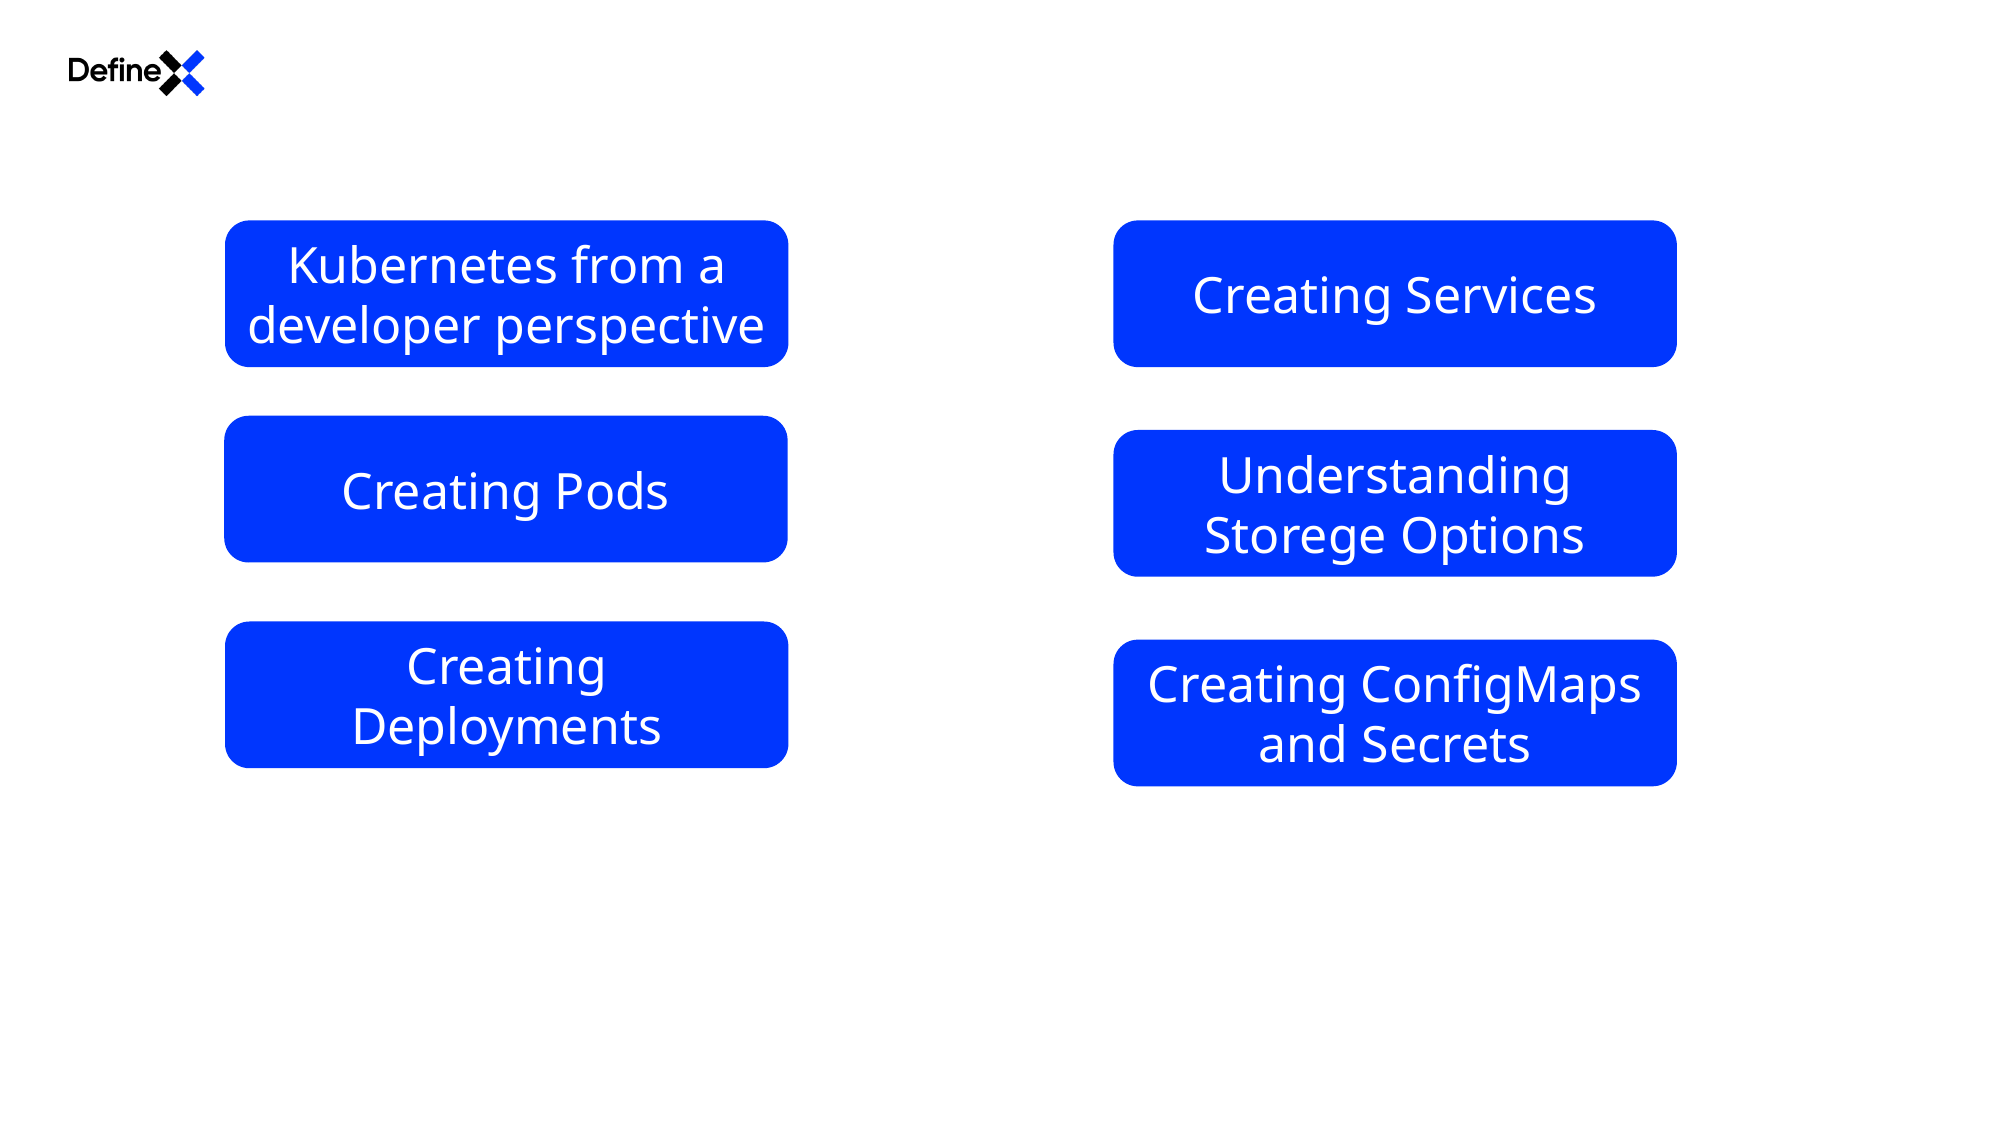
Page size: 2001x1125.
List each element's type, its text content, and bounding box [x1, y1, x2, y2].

text_box Kubernetes from a developer perspective [223, 219, 790, 369]
text_box Understanding Storege Options [1112, 428, 1678, 578]
text_box Creating Pods [223, 414, 789, 564]
picture [61, 42, 210, 103]
text_box Creating Services [1112, 219, 1678, 369]
text_box Creating Deployments [223, 620, 790, 770]
text_box Creating ConfigMaps and Secrets [1112, 638, 1678, 788]
